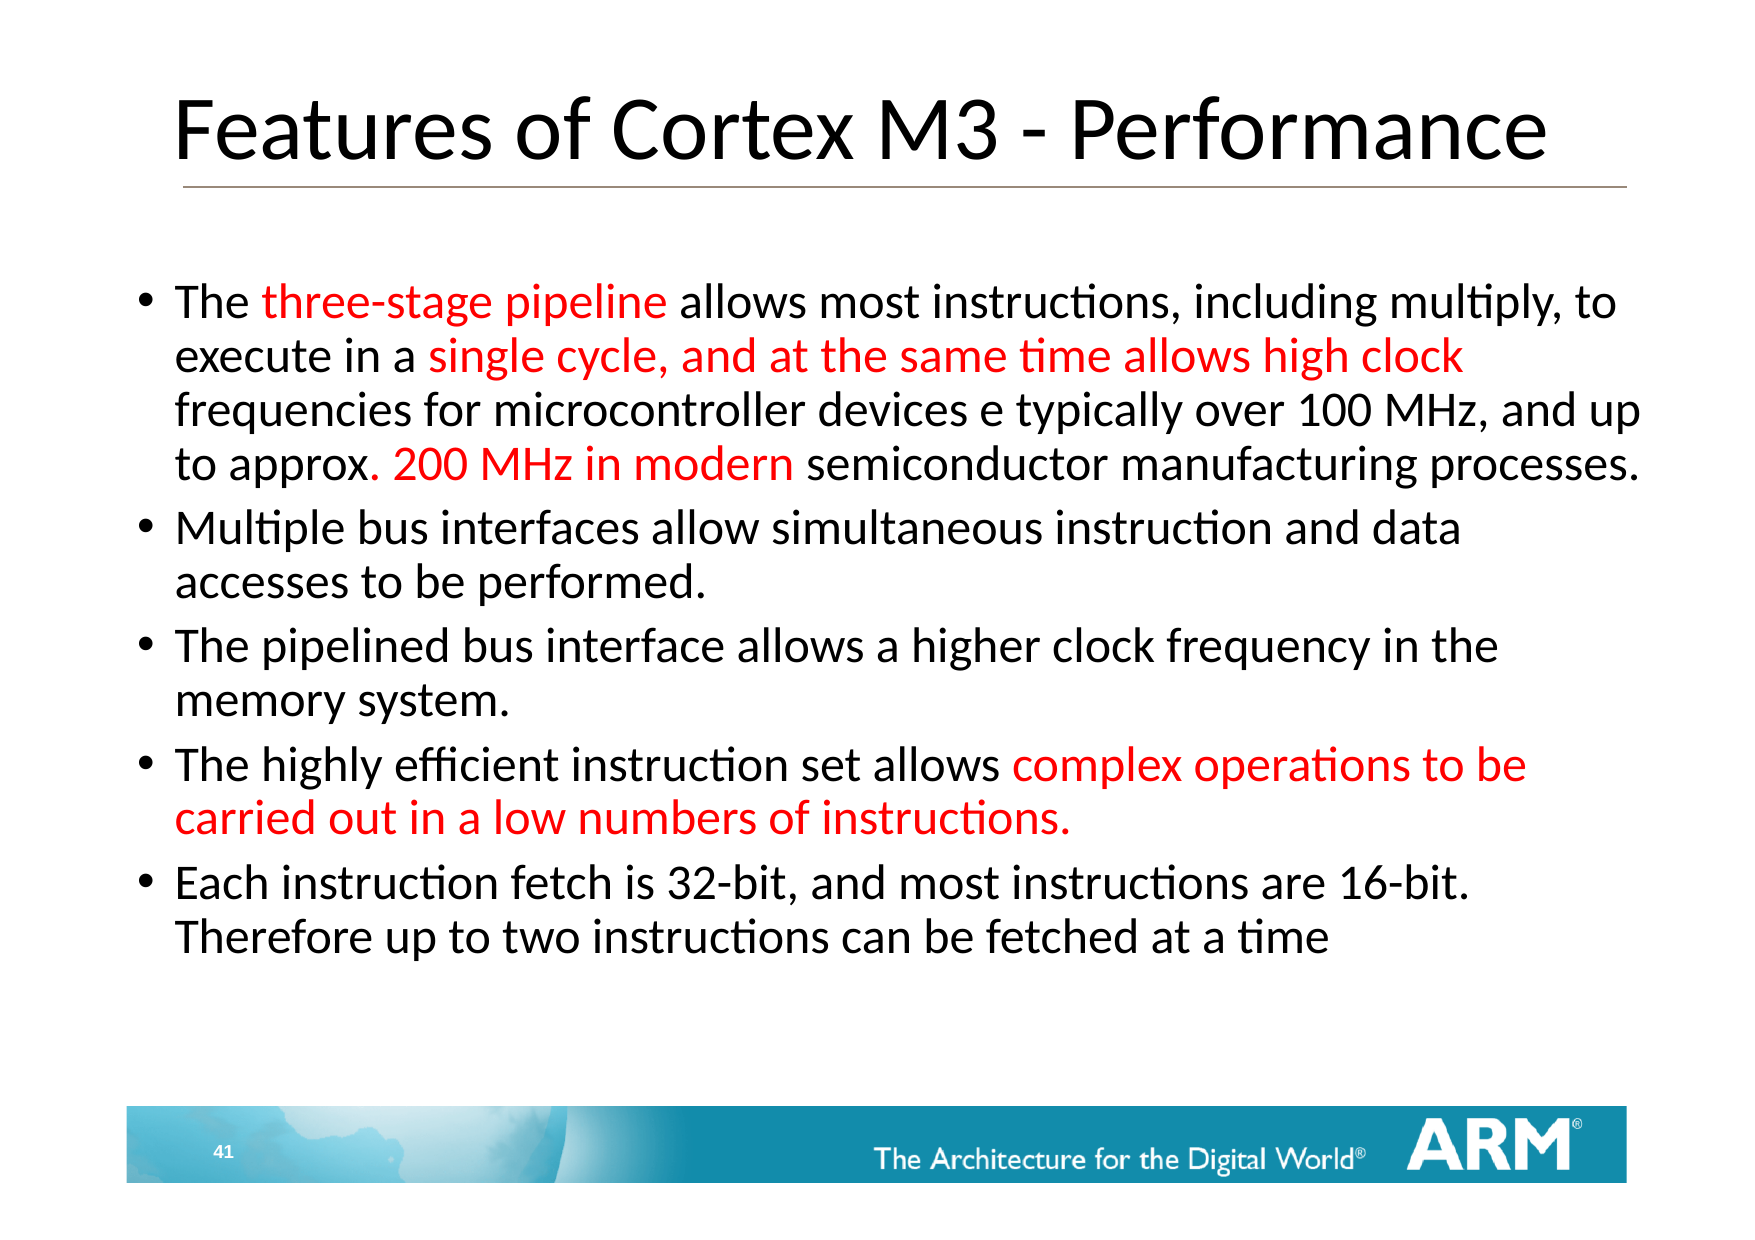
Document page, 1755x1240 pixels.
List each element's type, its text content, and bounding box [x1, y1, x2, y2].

title Features of Cortex M3 - Performance [173, 80, 1581, 172]
slide_number 41 [198, 1139, 287, 1187]
list The three-stage pipeline allows most instructions, including multiply, to execute in a single cycle, and at the same time allows high clock frequencies for microcontroller devices e typically over 100 MHz, and up to approx. 200 MHz in modern semiconductor manufacturing processes. Multiple bus interfaces allow simultaneous instruction and data accesses to be performed. The pipelined bus interface allows a higher clock frequency in the memory system. The highly efficient instruction set allows complex operations to be carried out in a low numbers of instructions. Each instruction fetch is 32-bit, and most instructions are 16-bit. Therefore up to two instructions can be fetched at a time [62, 194, 1648, 469]
picture [126, 1106, 1627, 1183]
